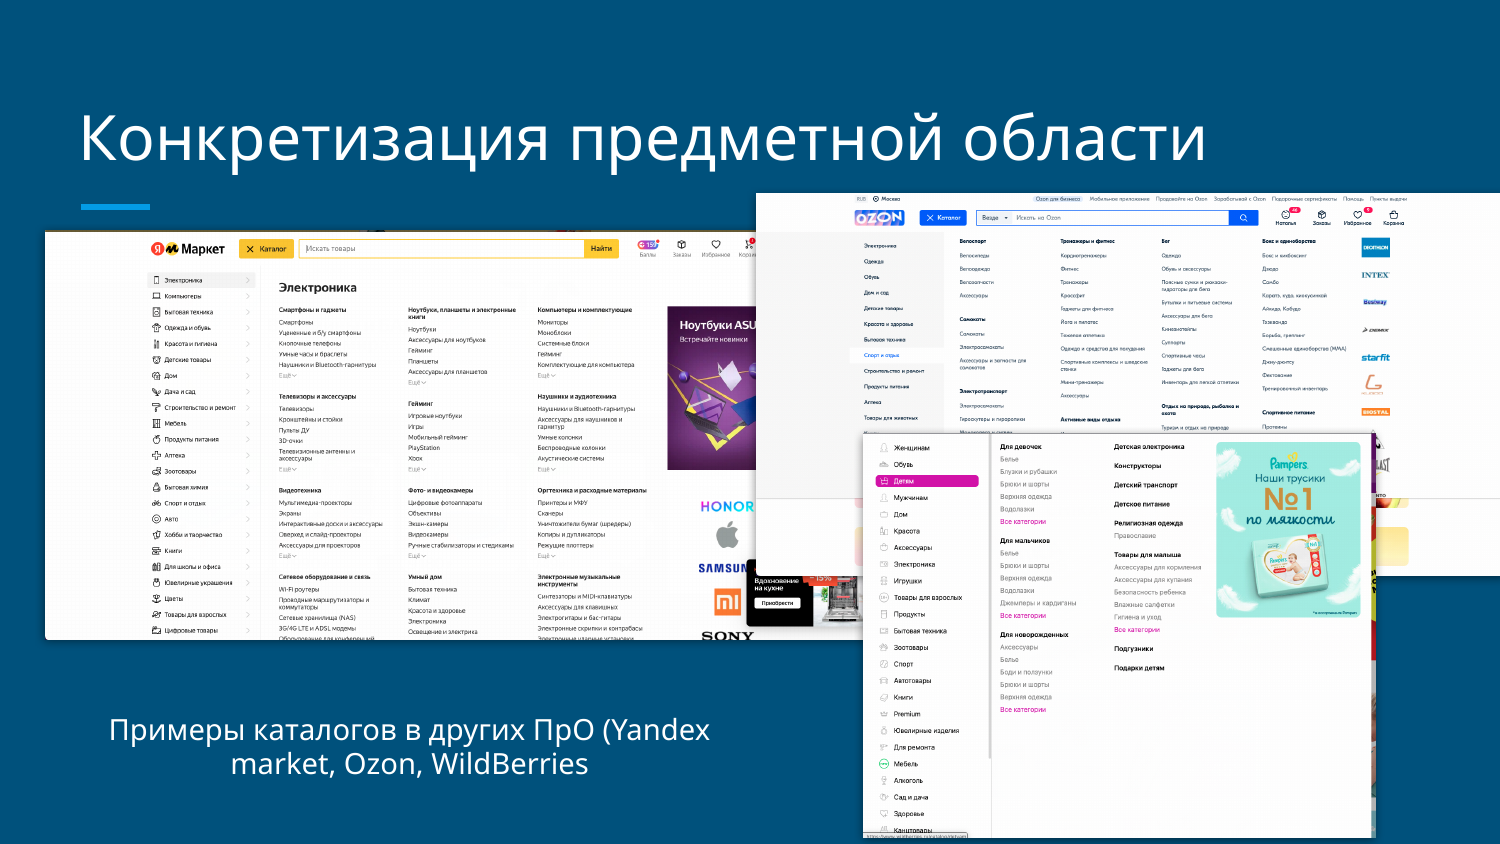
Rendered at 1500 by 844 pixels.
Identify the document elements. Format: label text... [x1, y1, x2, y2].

picture [46, 194, 1500, 838]
title Конкретизация предметной области [63, 75, 1437, 188]
text_box Примеры каталогов в других ПрО (Yandex market, Ozon, WildBerries [76, 695, 743, 796]
